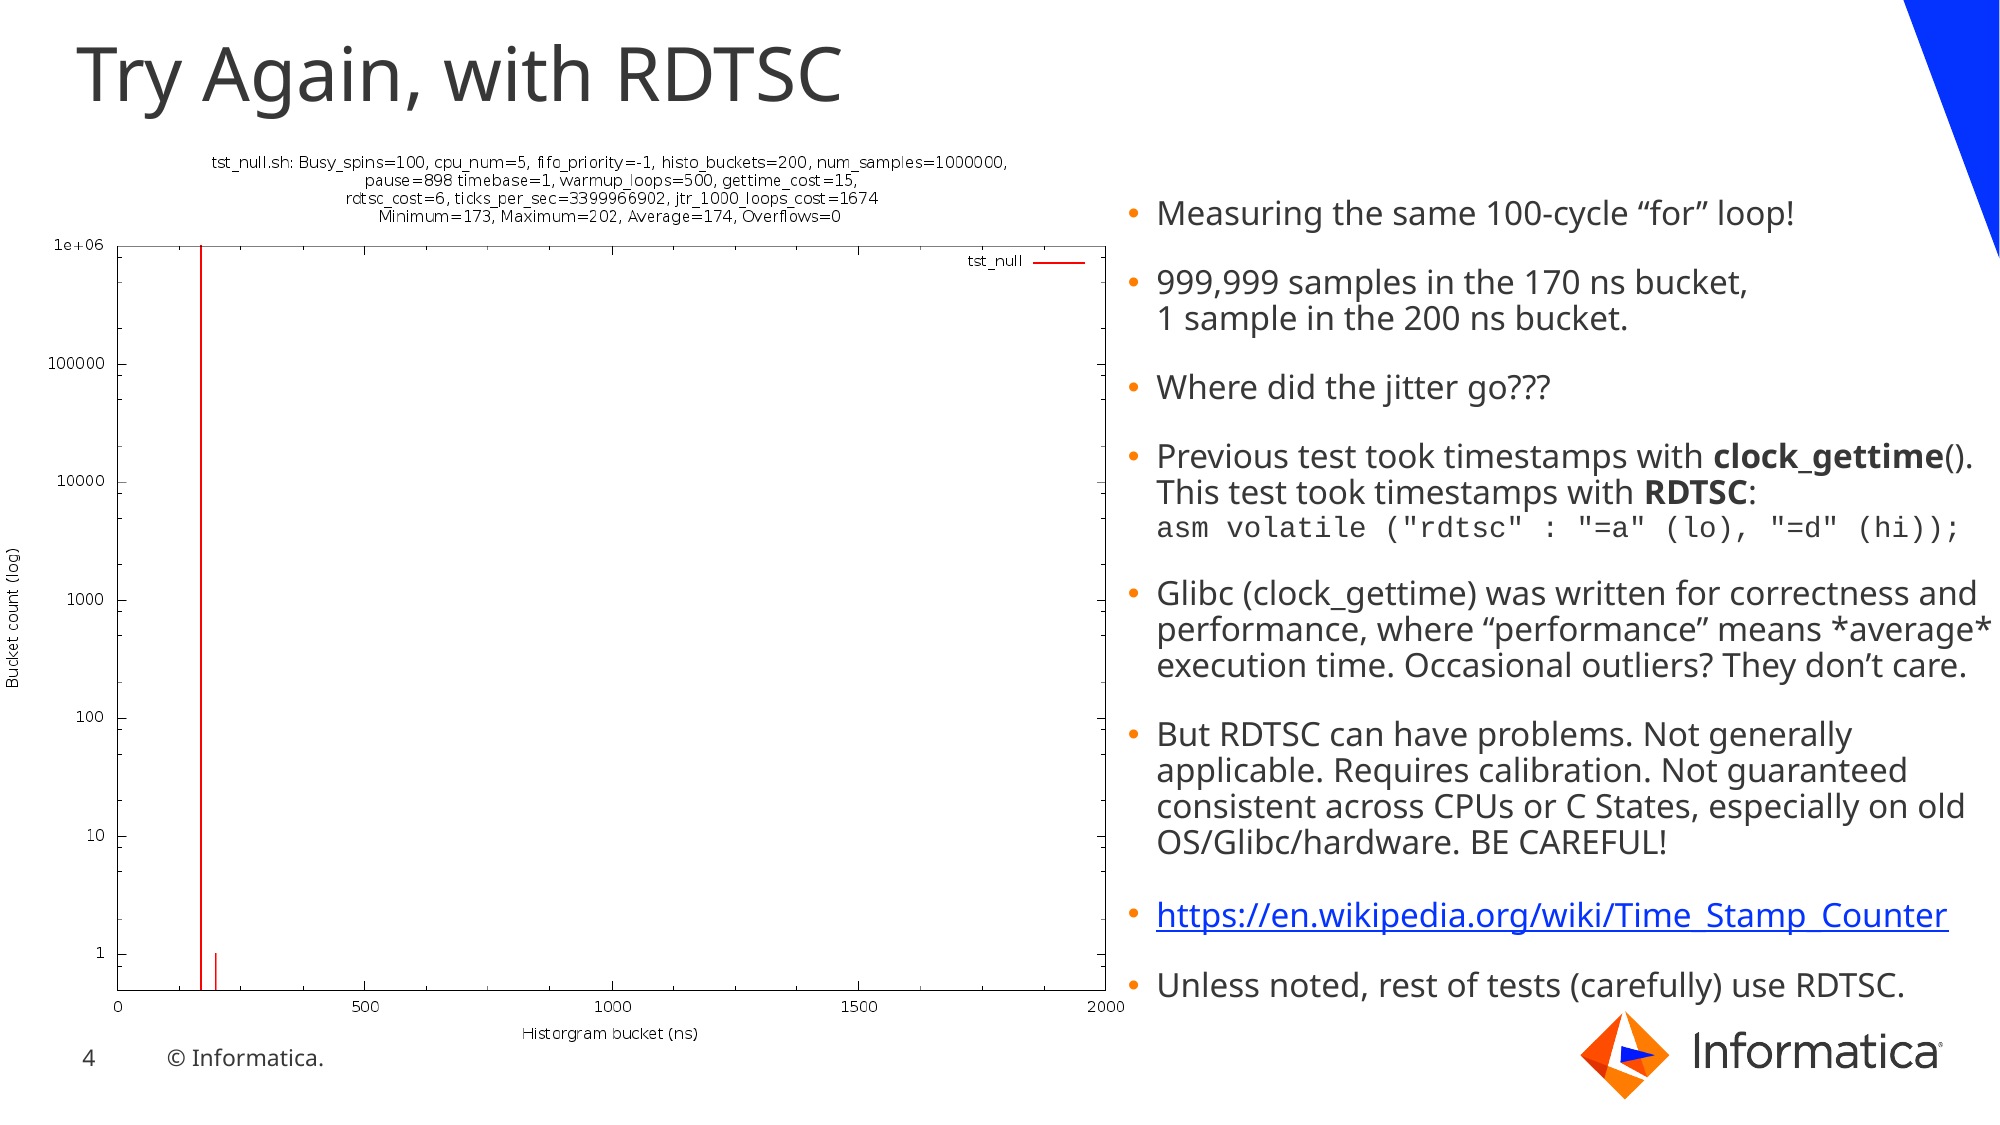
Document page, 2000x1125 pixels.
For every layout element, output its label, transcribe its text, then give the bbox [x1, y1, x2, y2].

picture [1558, 1028, 1965, 1125]
title Try Again, with RDTSC [75, 36, 1913, 138]
list Measuring the same 100-cycle “for” loop! 999,999 samples in the 170 ns bucket, 1 sample in the 200 ns bucket. Where did the jitter go??? Previous test took timestamps with clock_gettime(). This test took timestamps with RDTSC: asm volatile ("rdtsc" : "=a" (lo), "=d" (hi)); Glibc (clock_gettime) was written for correctness and performance, where “performance” means *average* execution time. Occasional outliers? They don’t care. But RDTSC can have problems. Not generally applicable. Requires calibration. Not guaranteed consistent across CPUs or C States, especially on old OS/Glibc/hardware. BE CAREFUL! https://en.wikipedia.org/wiki/Time_Stamp_Counter Unless noted, rest of tests (carefully) use RDTSC. [1137, 196, 2000, 1028]
picture [0, 137, 1137, 1047]
